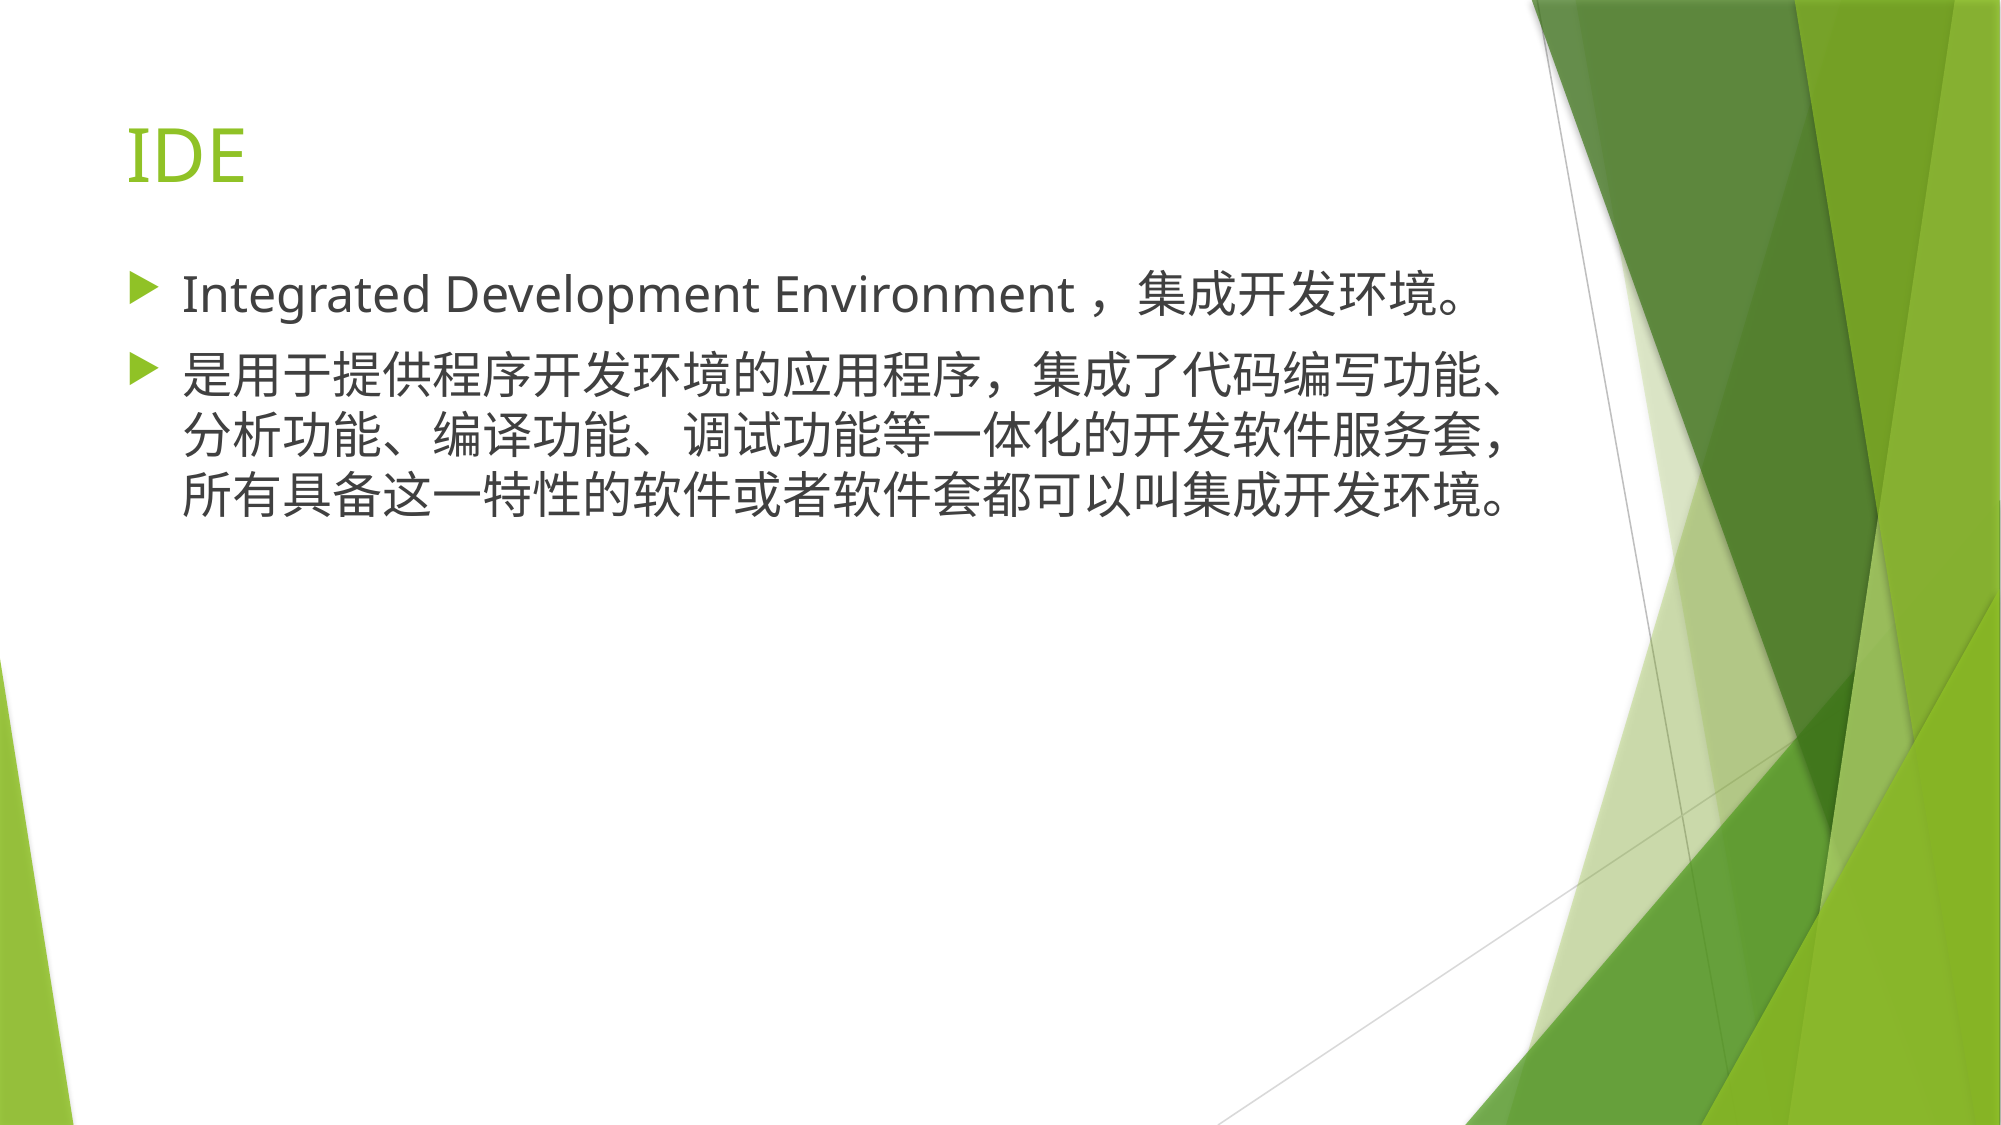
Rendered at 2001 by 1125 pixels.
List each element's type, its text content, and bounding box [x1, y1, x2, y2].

title IDE [111, 99, 1522, 255]
list Integrated Development Environment，集成开发环境。 是用于提供程序开发环境的应用程序，集成了代码编写功能、分析功能、编译功能、调试功能等一体化的开发软件服务套，所有具备这一特性的软件或者软件套都可以叫集成开发环境。 [111, 255, 1553, 892]
